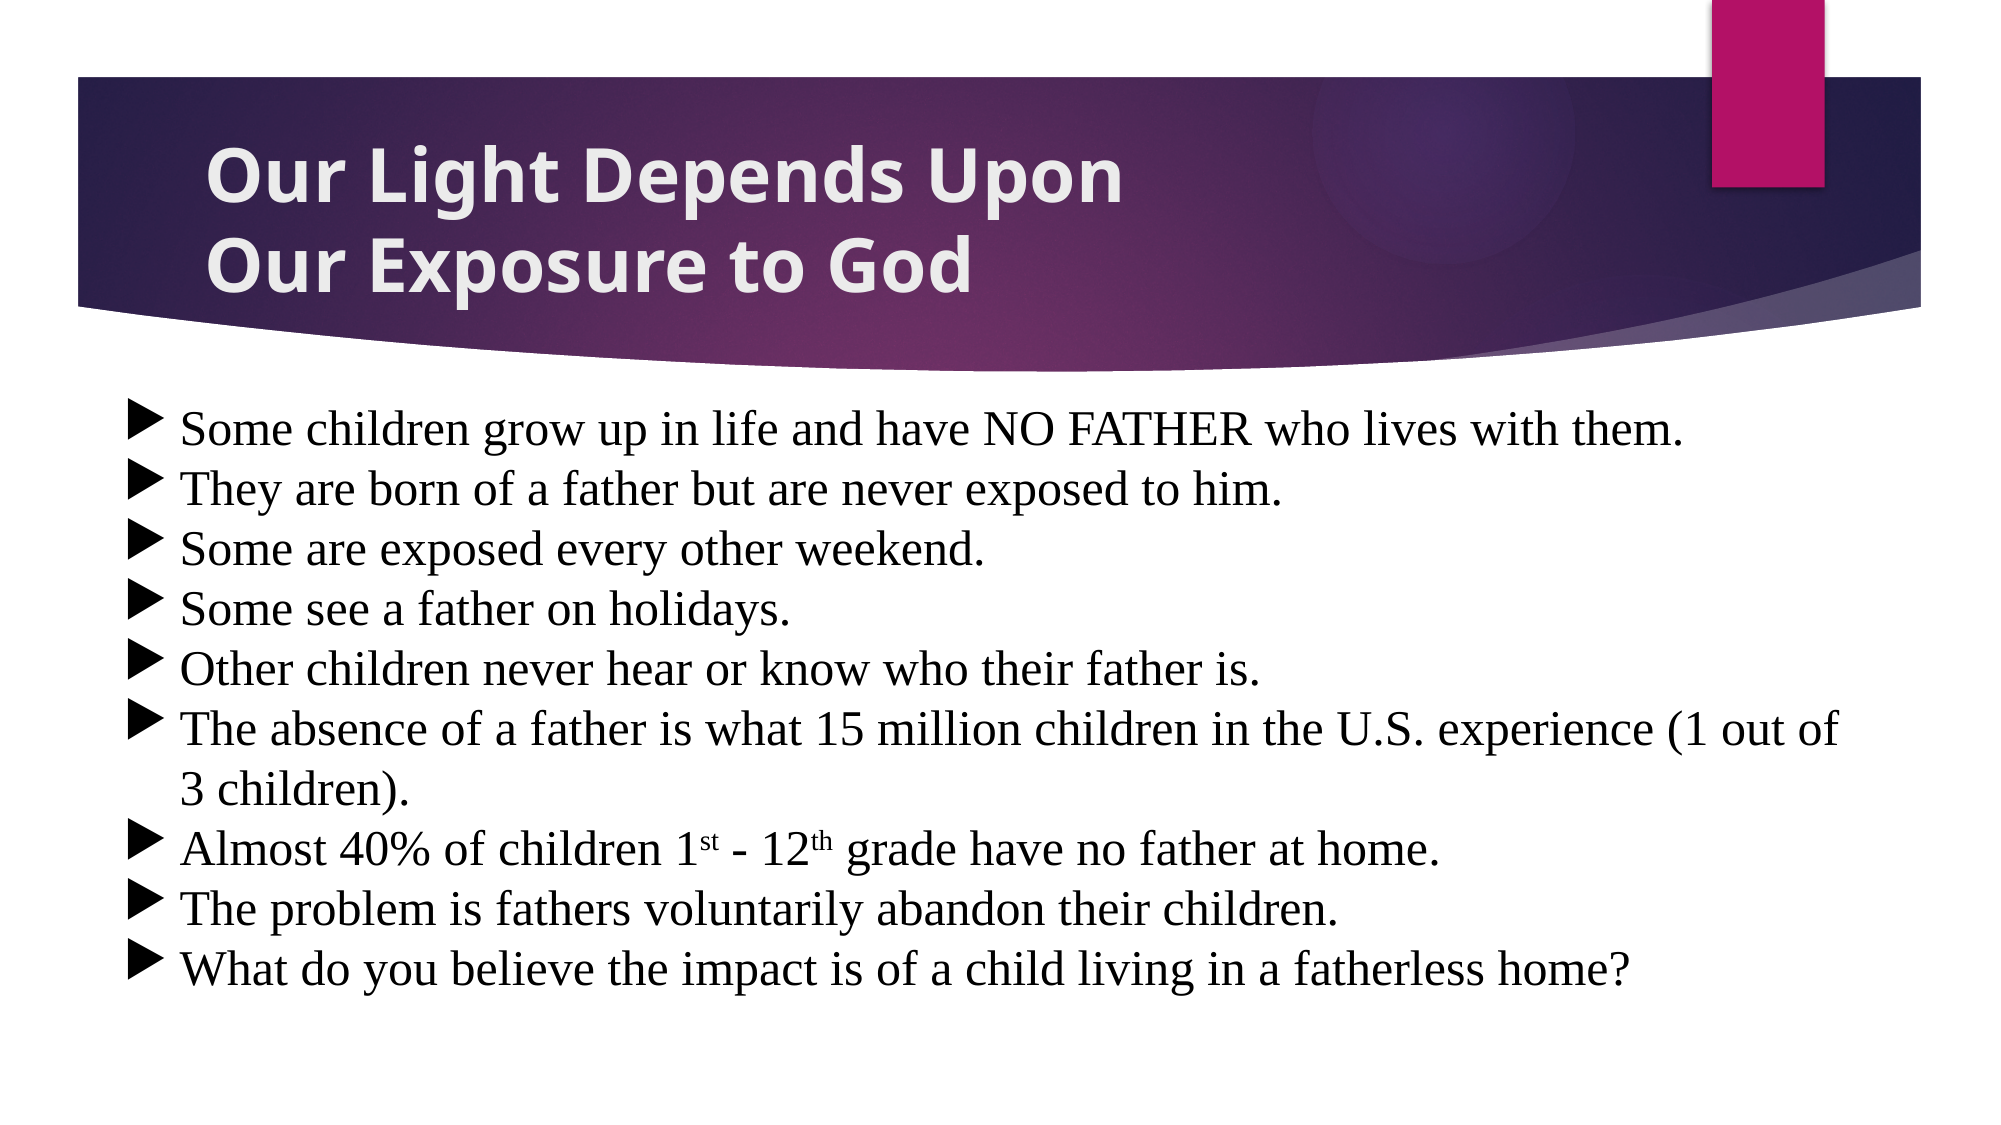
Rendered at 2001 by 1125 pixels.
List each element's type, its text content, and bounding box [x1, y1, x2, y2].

list Some children grow up in life and have NO FATHER who lives with them. They are born of a father but are never exposed to him. Some are exposed every other weekend. Some see a father on holidays. Other children never hear or know who their father is. The absence of a father is what 15 million children in the U.S. experience (1 out of 3 children). Almost 40% of children 1st - 12th grade have no father at home. The problem is fathers voluntarily abandon their children. What do you believe the impact is of a child living in a fatherless home? [108, 388, 1864, 1125]
title Our Light Depends Upon Our Exposure to God [189, 159, 1627, 276]
